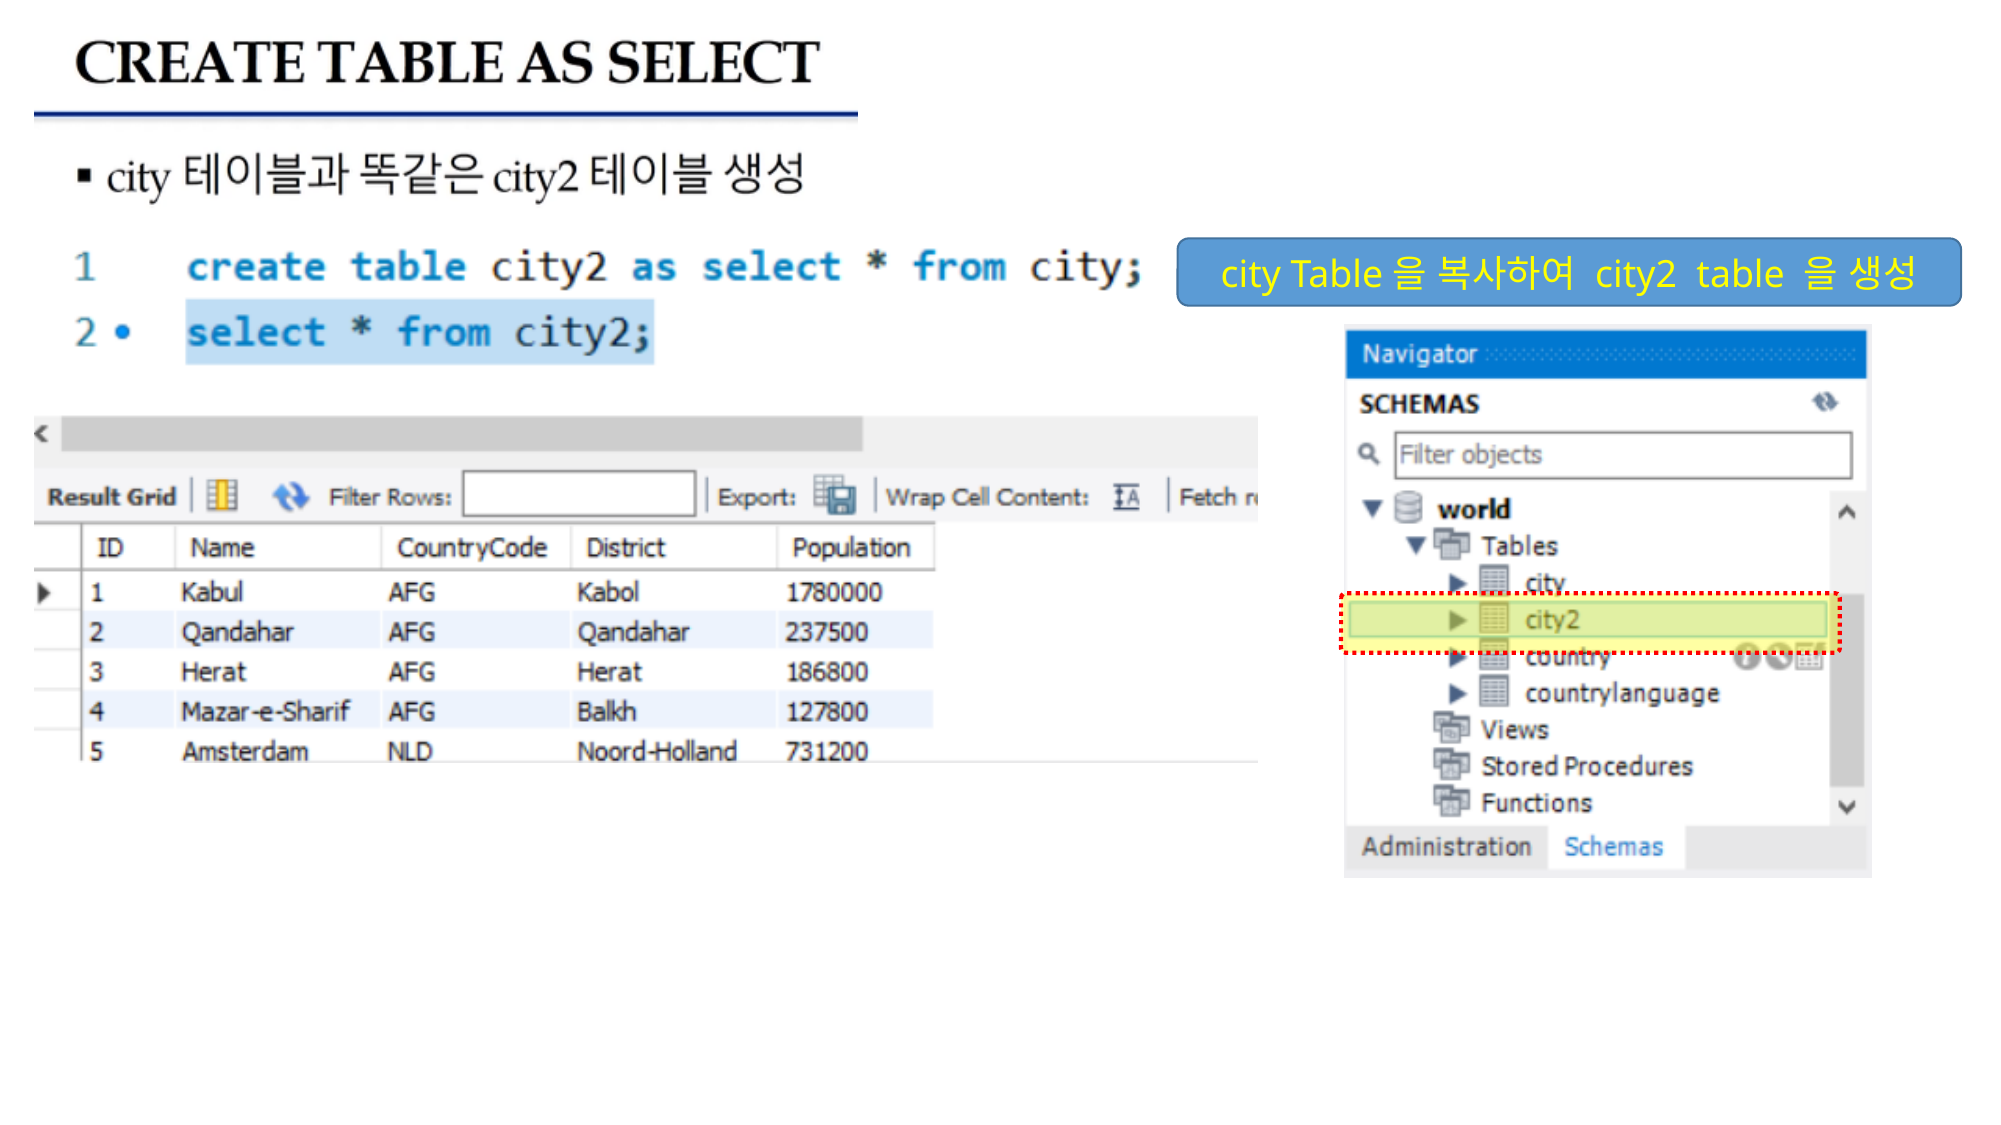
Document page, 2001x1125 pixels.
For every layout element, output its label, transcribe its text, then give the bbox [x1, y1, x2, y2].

text_box city Table을 복사하여 city2 table 을 생성 [1184, 237, 1963, 307]
picture [34, 15, 858, 216]
text_box [1340, 592, 1344, 653]
picture [1344, 324, 1872, 878]
picture [34, 238, 1258, 763]
